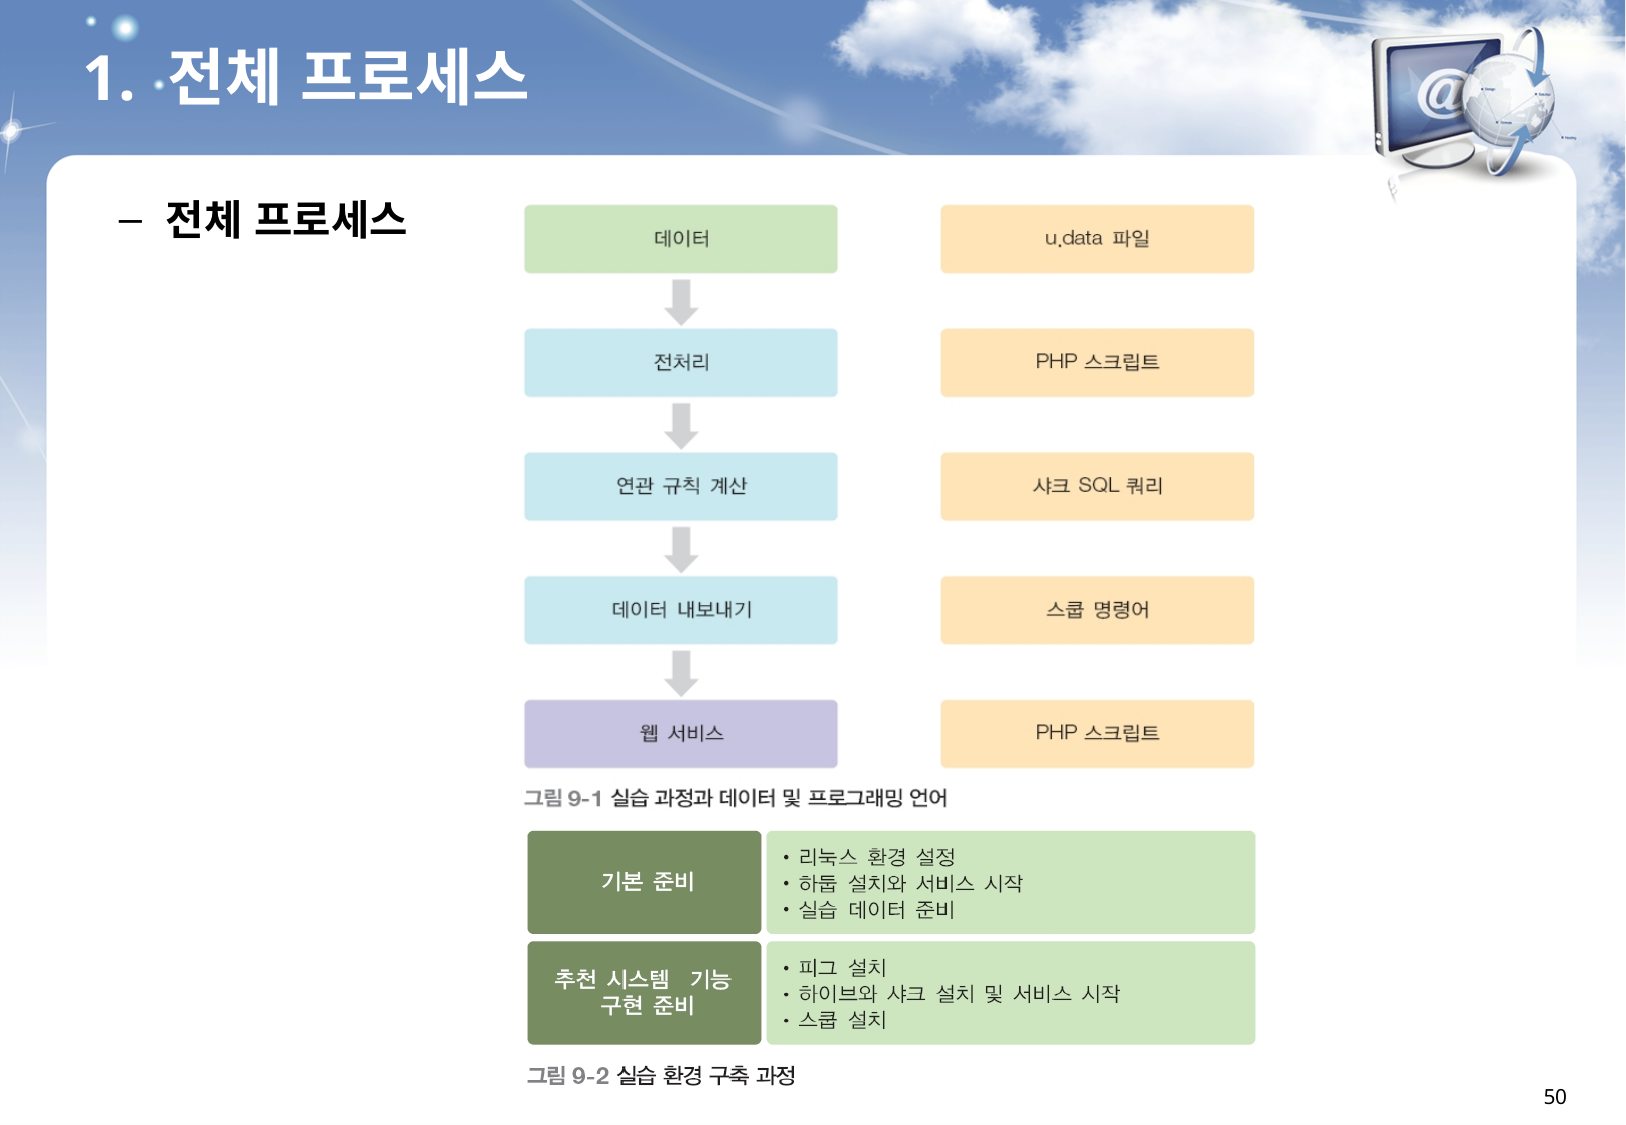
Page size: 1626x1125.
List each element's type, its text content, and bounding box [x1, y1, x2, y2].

picture [0, 0, 1626, 1125]
list 전체 프로세스 [28, 171, 1578, 1081]
text_box 1. 전체 프로세스 [68, 31, 1498, 102]
